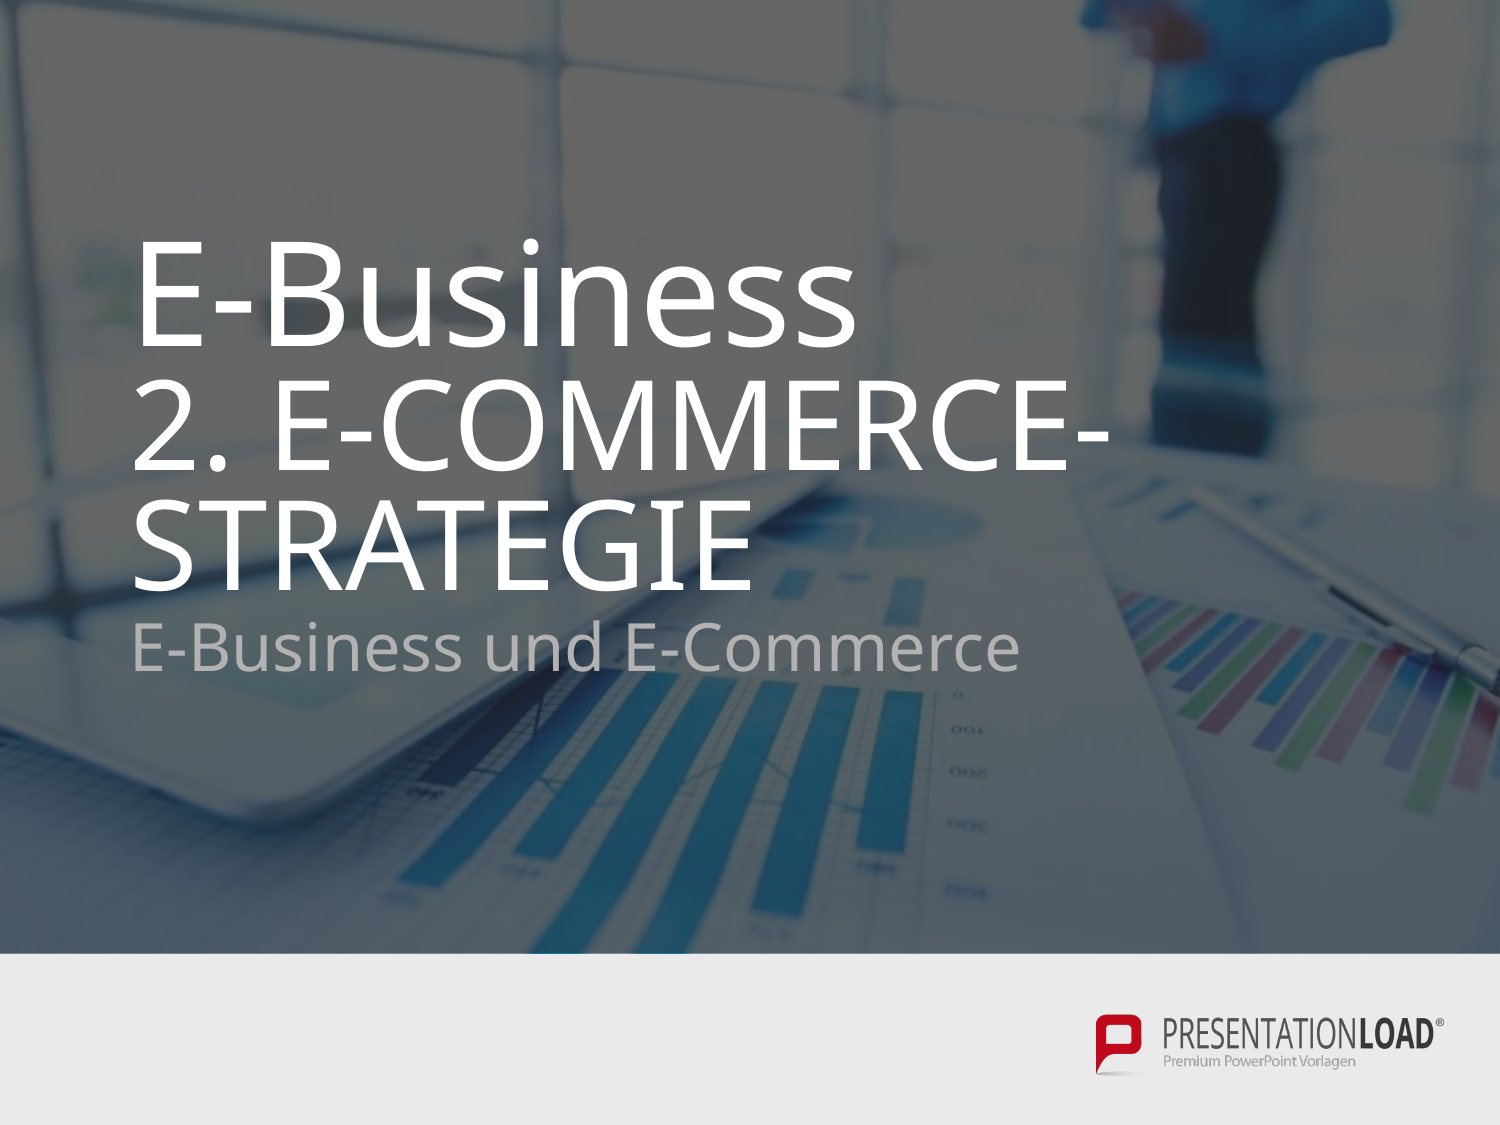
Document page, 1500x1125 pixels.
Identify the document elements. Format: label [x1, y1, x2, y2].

picture [0, 0, 1500, 954]
picture [1096, 1012, 1445, 1076]
